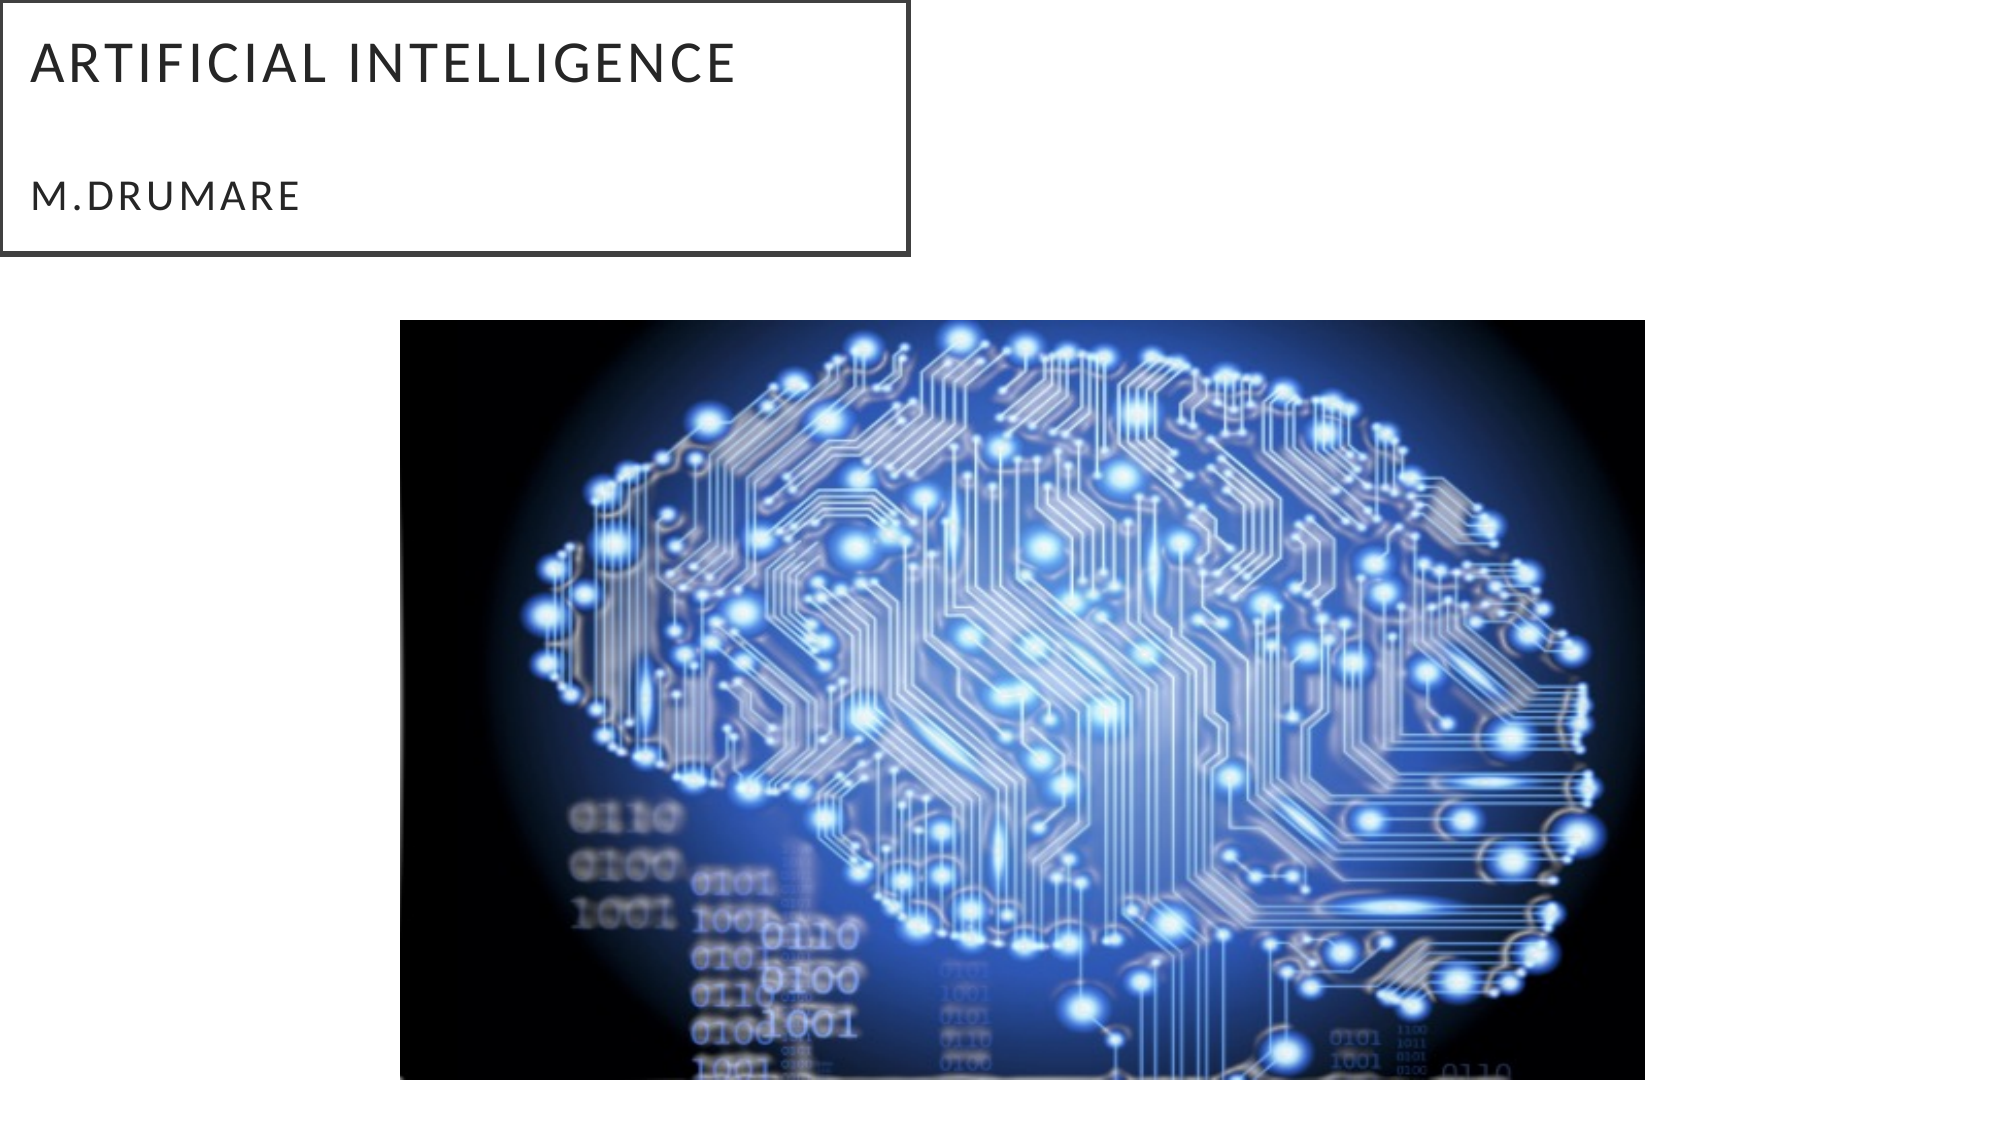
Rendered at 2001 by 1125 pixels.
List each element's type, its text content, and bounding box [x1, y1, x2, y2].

picture [400, 320, 1645, 1080]
text_box ARTIFICIAL INTELLIGENCE M.DRUMARE [0, 0, 909, 255]
